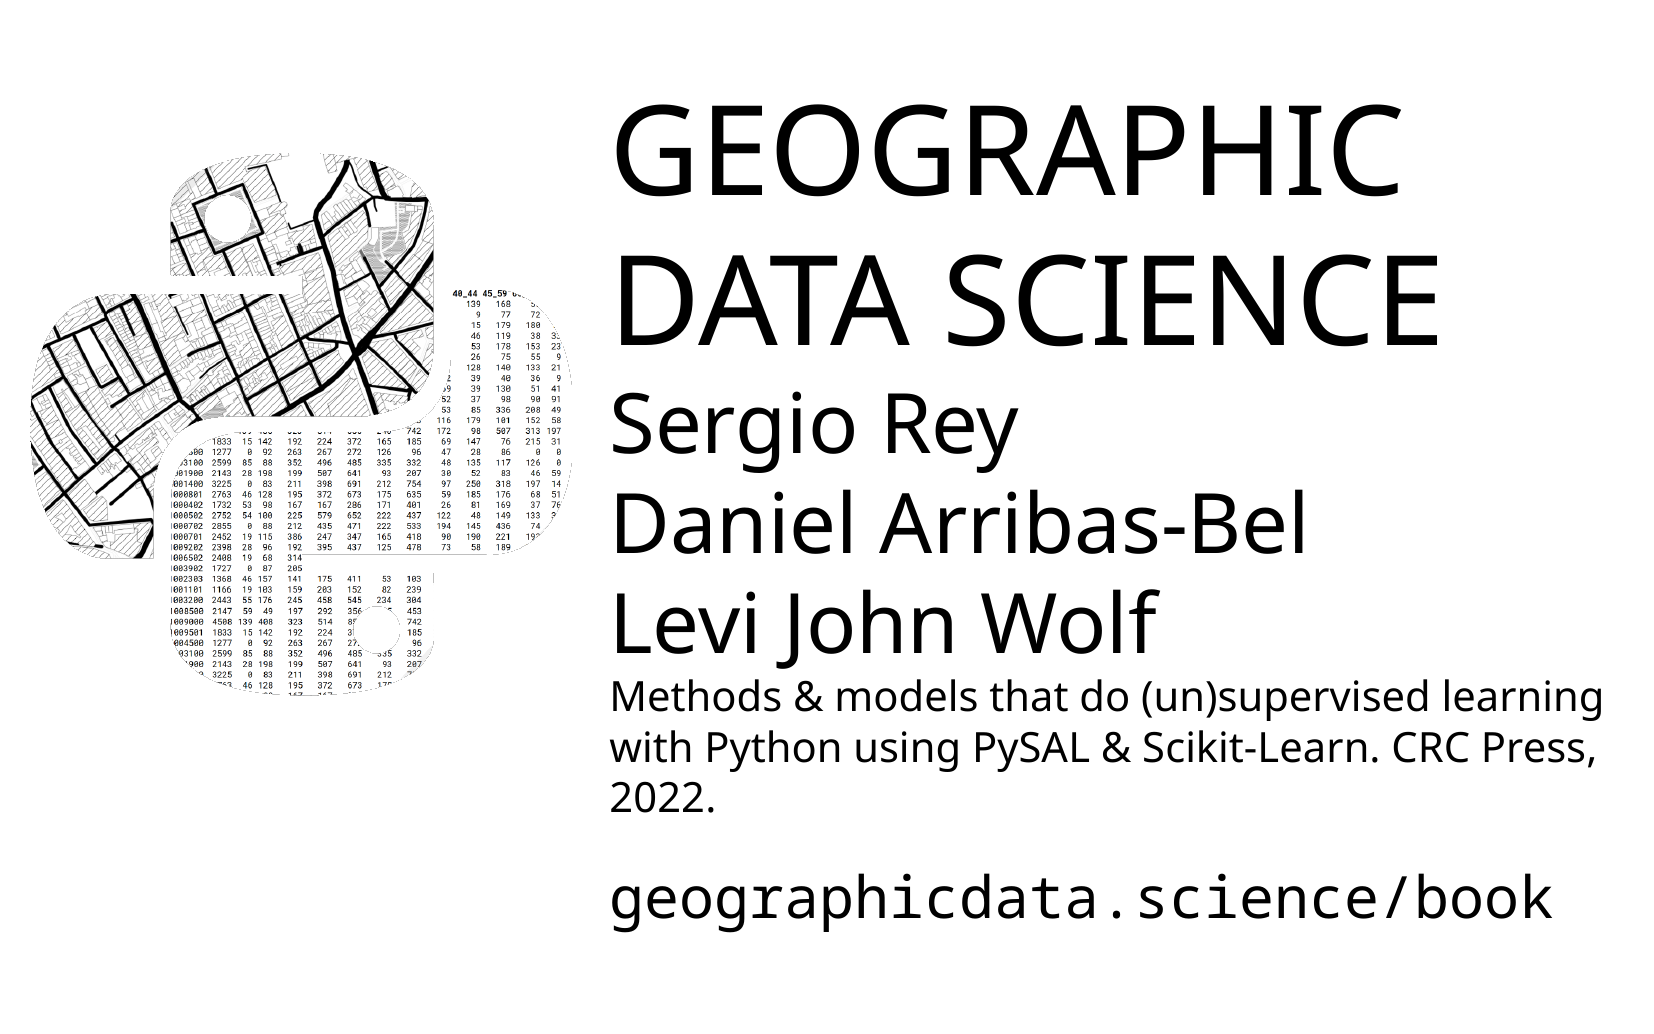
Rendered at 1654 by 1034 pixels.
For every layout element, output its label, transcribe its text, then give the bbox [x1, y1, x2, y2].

text_box GEOGRAPHIC DATA SCIENCE Sergio Rey Daniel Arribas-Bel Levi John Wolf Methods & models that do (un)supervised learning with Python using PySAL & Scikit-Learn. CRC Press, 2022. geographicdata.science/book [594, 62, 1623, 938]
picture [30, 153, 572, 696]
